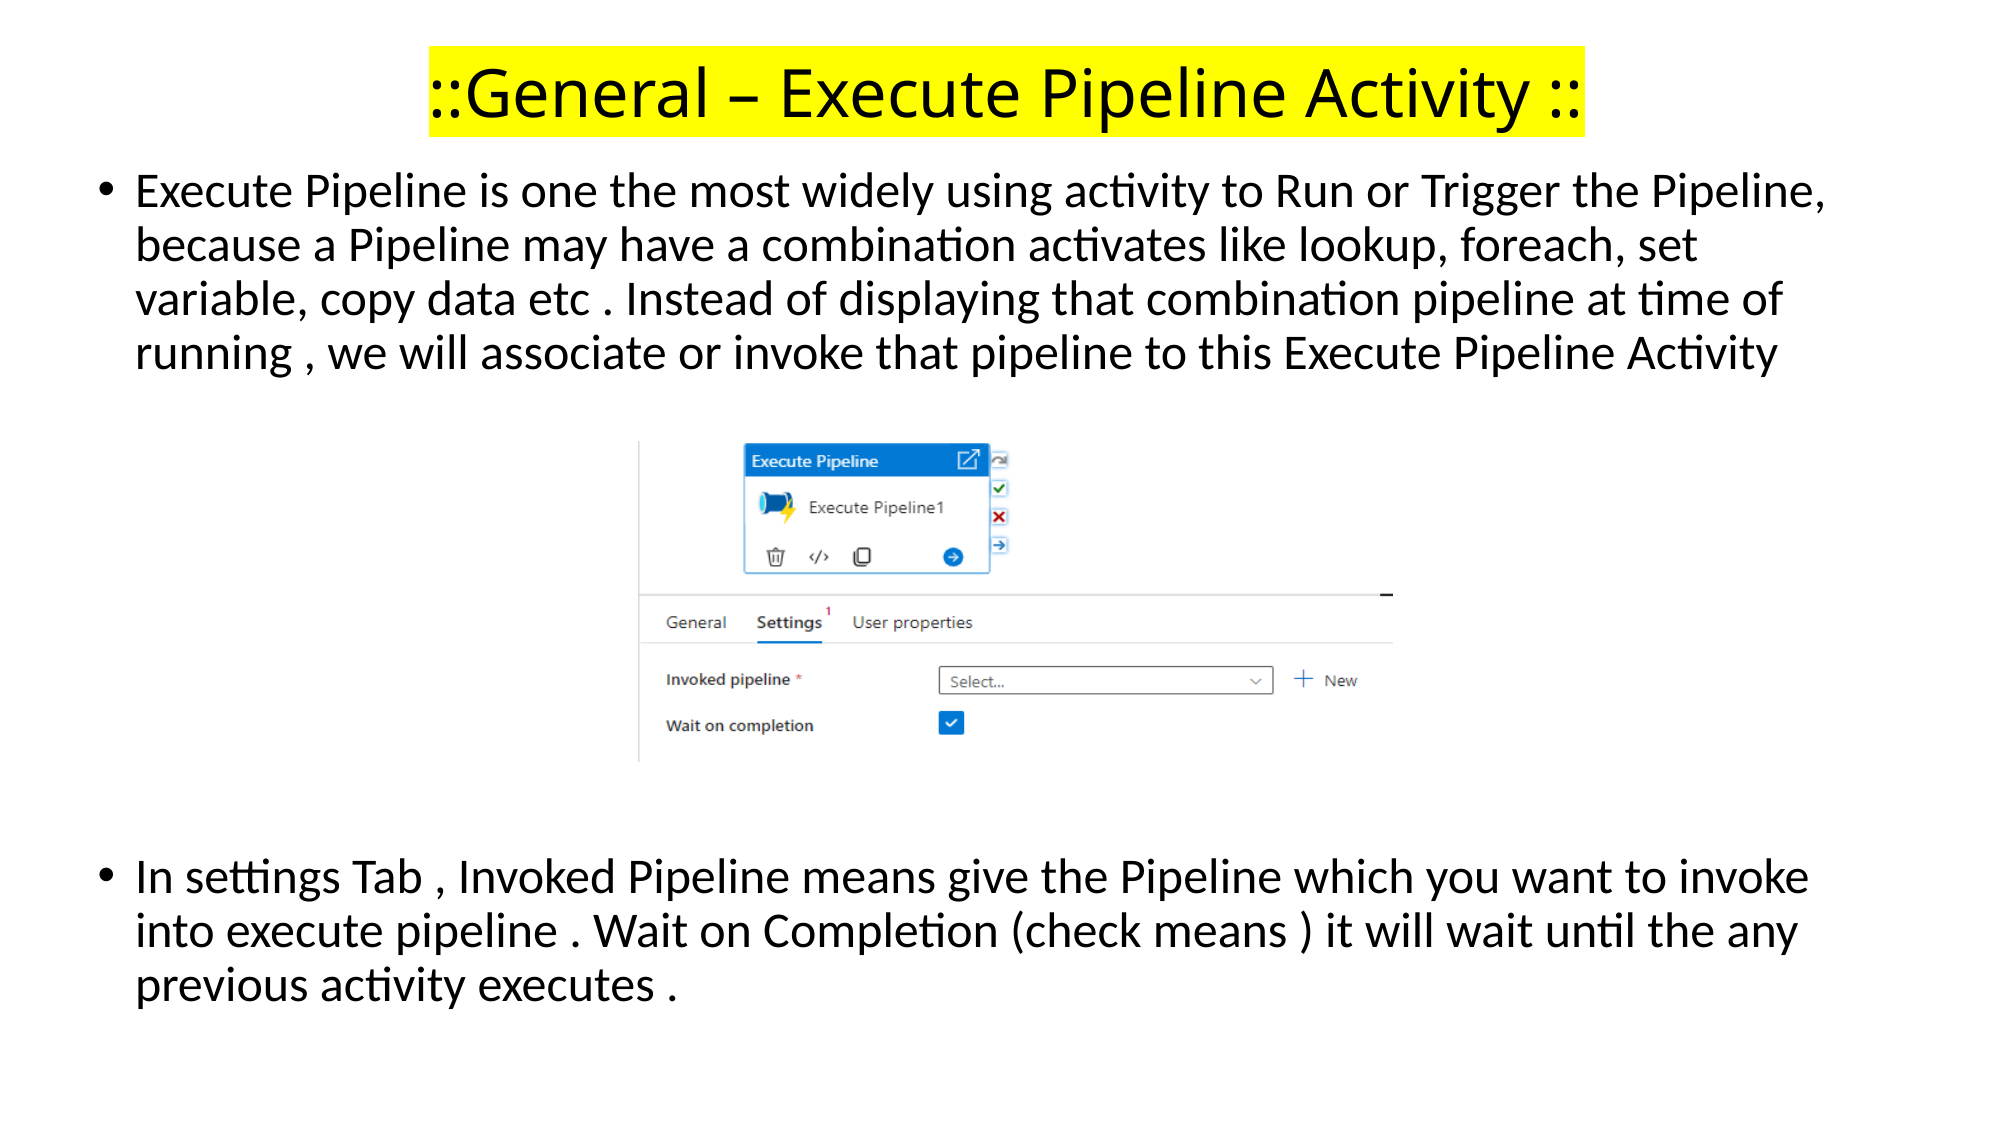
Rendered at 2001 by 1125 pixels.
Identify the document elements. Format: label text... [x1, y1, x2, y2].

title ::General – Execute Pipeline Activity :: [137, 59, 1863, 132]
picture [637, 441, 1393, 762]
list Execute Pipeline is one the most widely using activity to Run or Trigger the Pipeline, because a Pipeline may have a combination activates like lookup, foreach, set variable, copy data etc . Instead of displaying that combination pipeline at time of running , we will associate or invoke that pipeline to this Execute Pipeline Activity In settings Tab , Invoked Pipeline means give the Pipeline which you want to invoke into execute pipeline . Wait on Completion (check means ) it will wait until the any previous activity executes . [82, 156, 1863, 1025]
